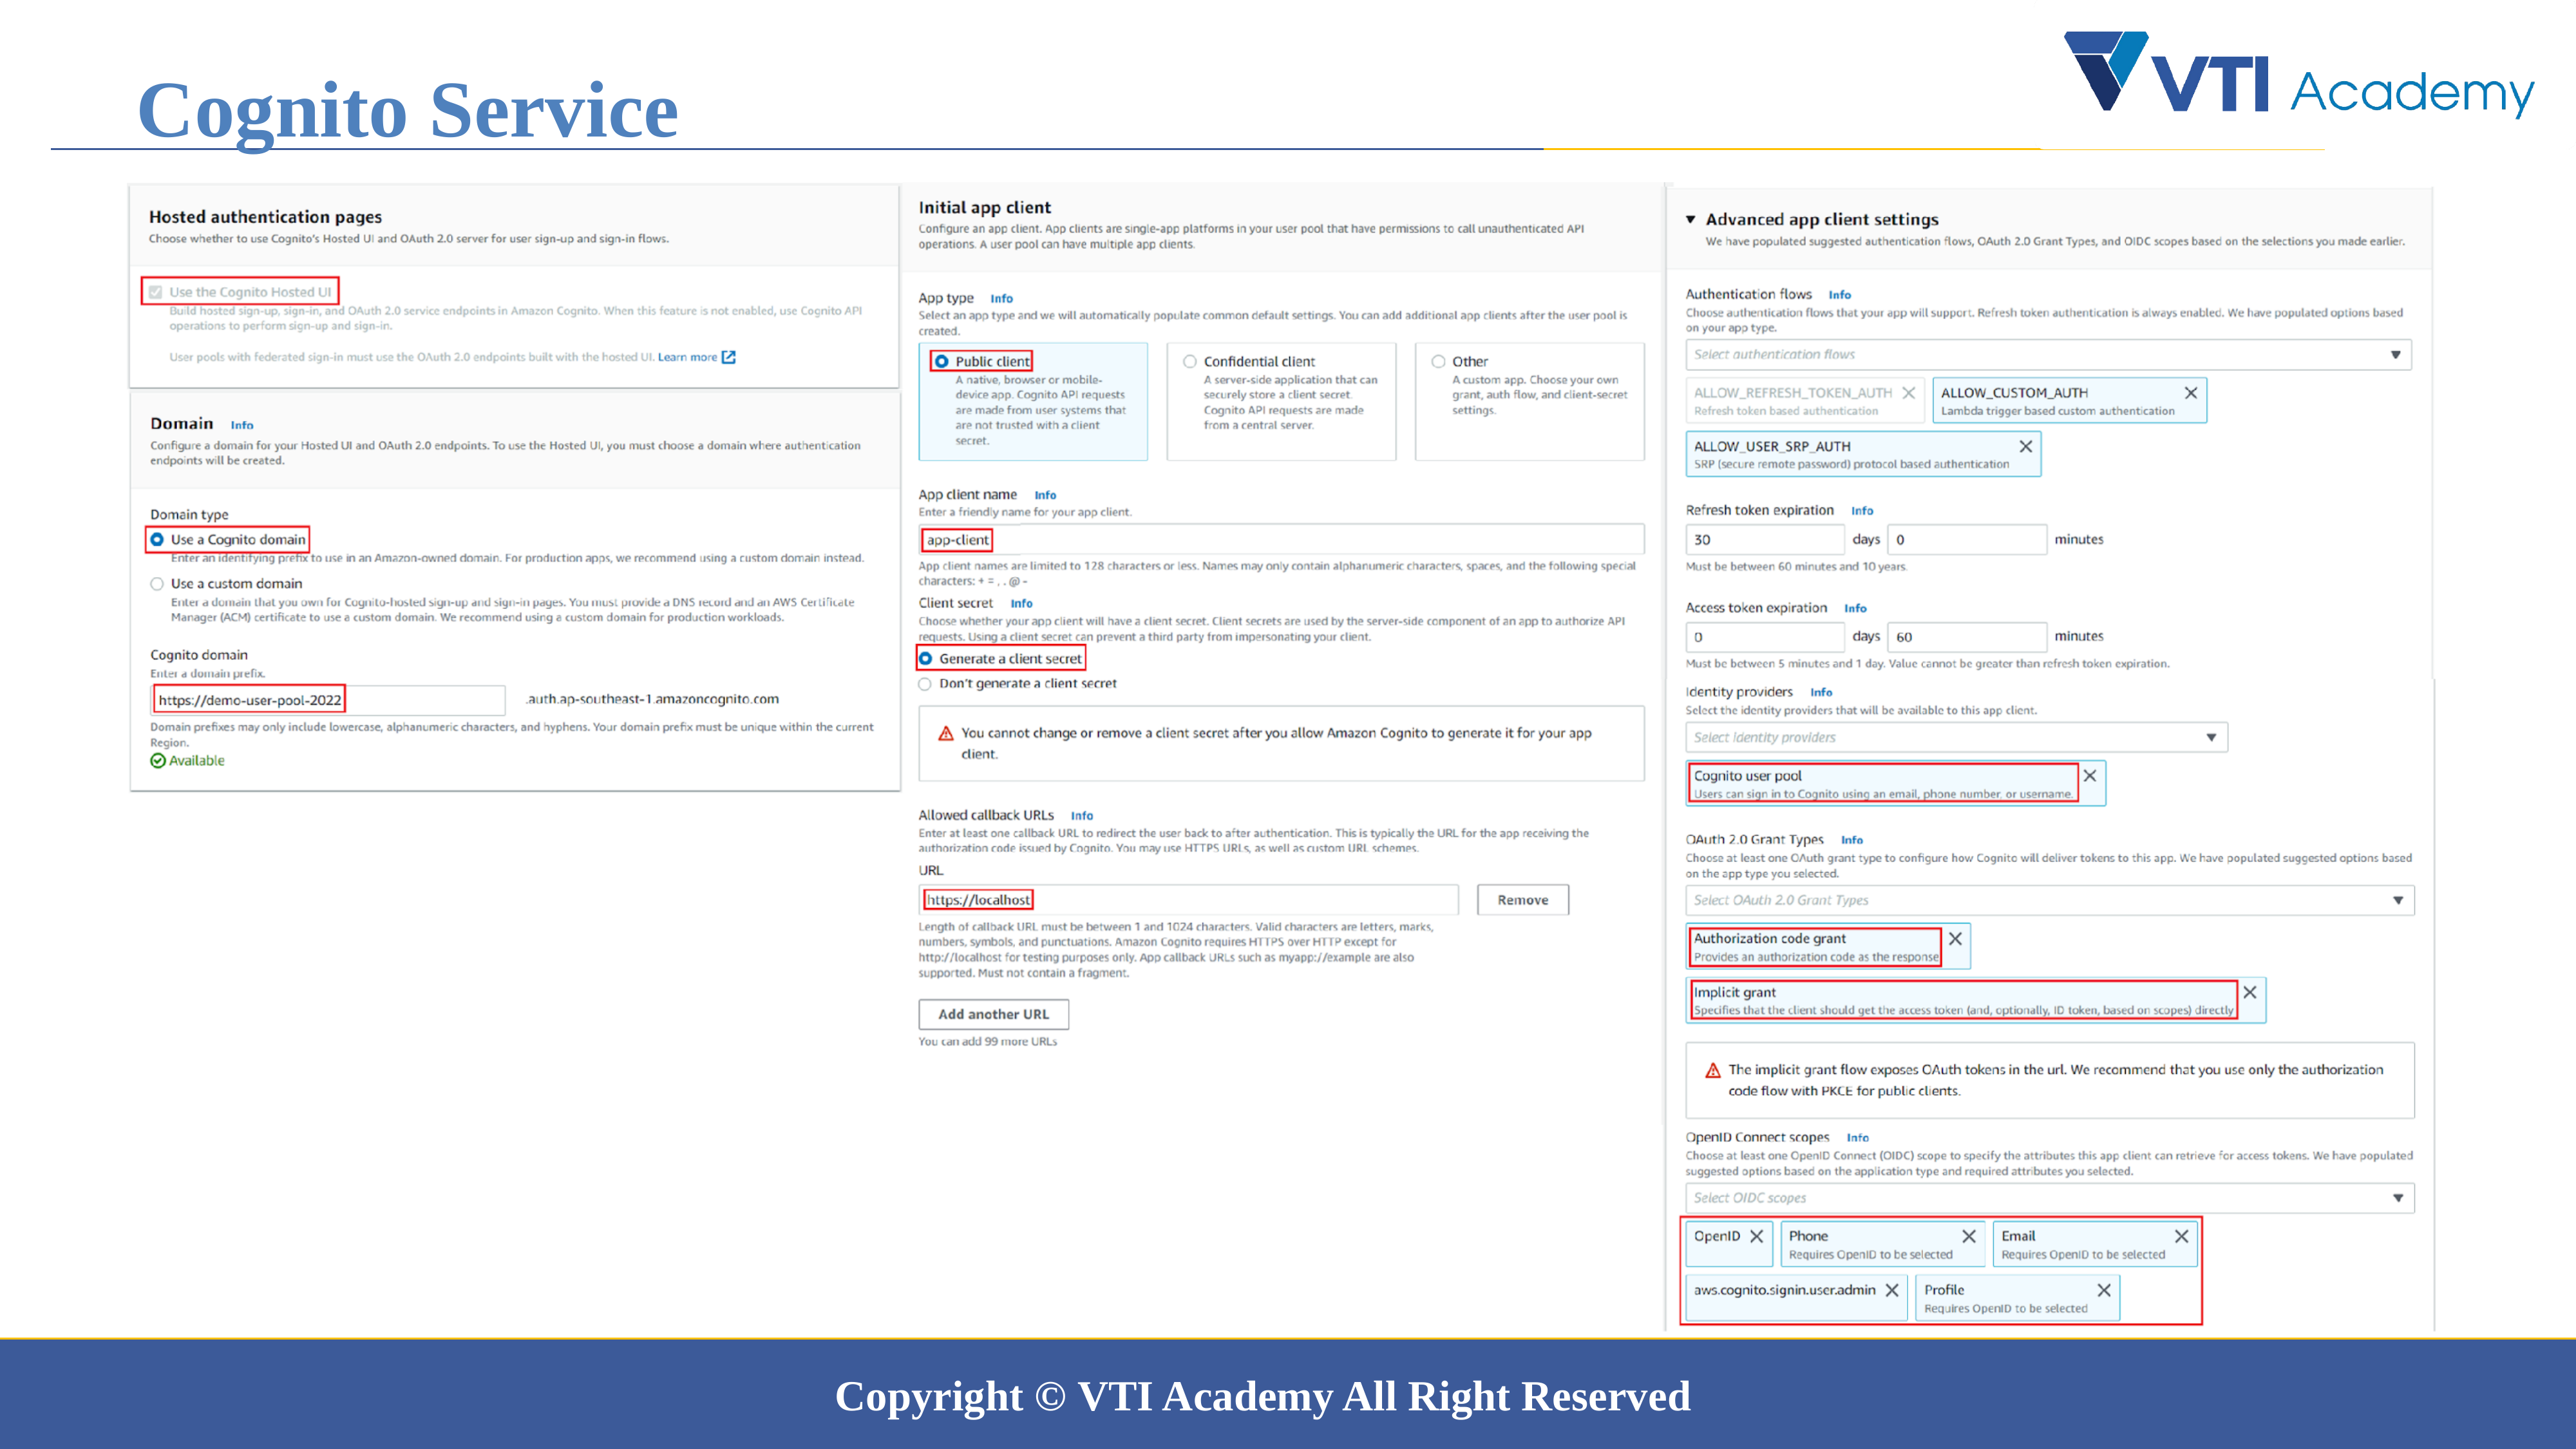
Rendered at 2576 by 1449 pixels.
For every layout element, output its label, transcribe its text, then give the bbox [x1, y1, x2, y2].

picture [126, 182, 2436, 1334]
text_box Cognito Service [126, 60, 1116, 149]
picture [2034, 0, 2576, 149]
